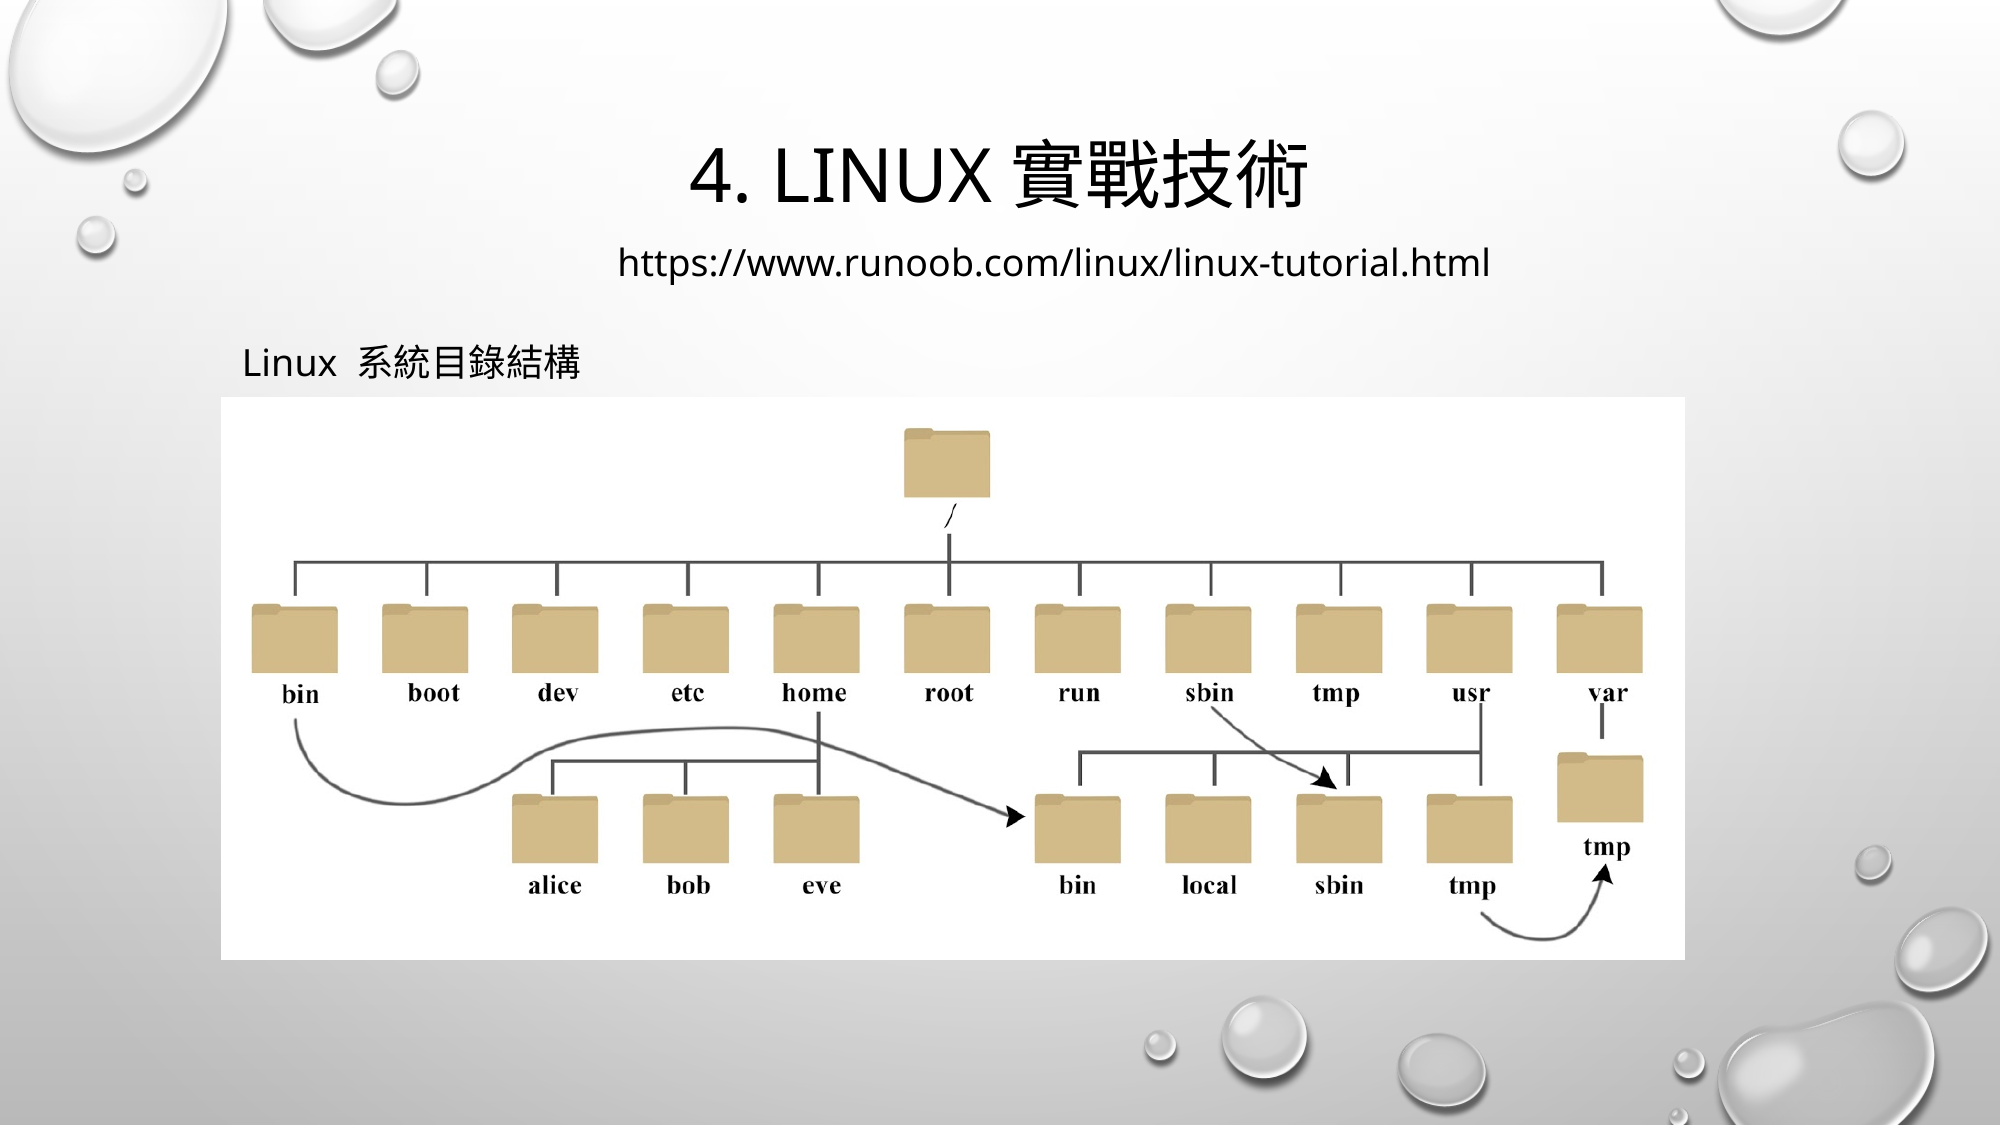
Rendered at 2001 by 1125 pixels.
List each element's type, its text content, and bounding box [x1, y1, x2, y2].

title 4. linux實戰技術 [149, 101, 1851, 256]
text_box Linux 系統目錄結構 [227, 331, 597, 391]
text_box https://www.runoob.com/linux/linux-tutorial.html [602, 231, 1507, 291]
picture [0, 0, 2000, 1125]
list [220, 397, 1686, 960]
